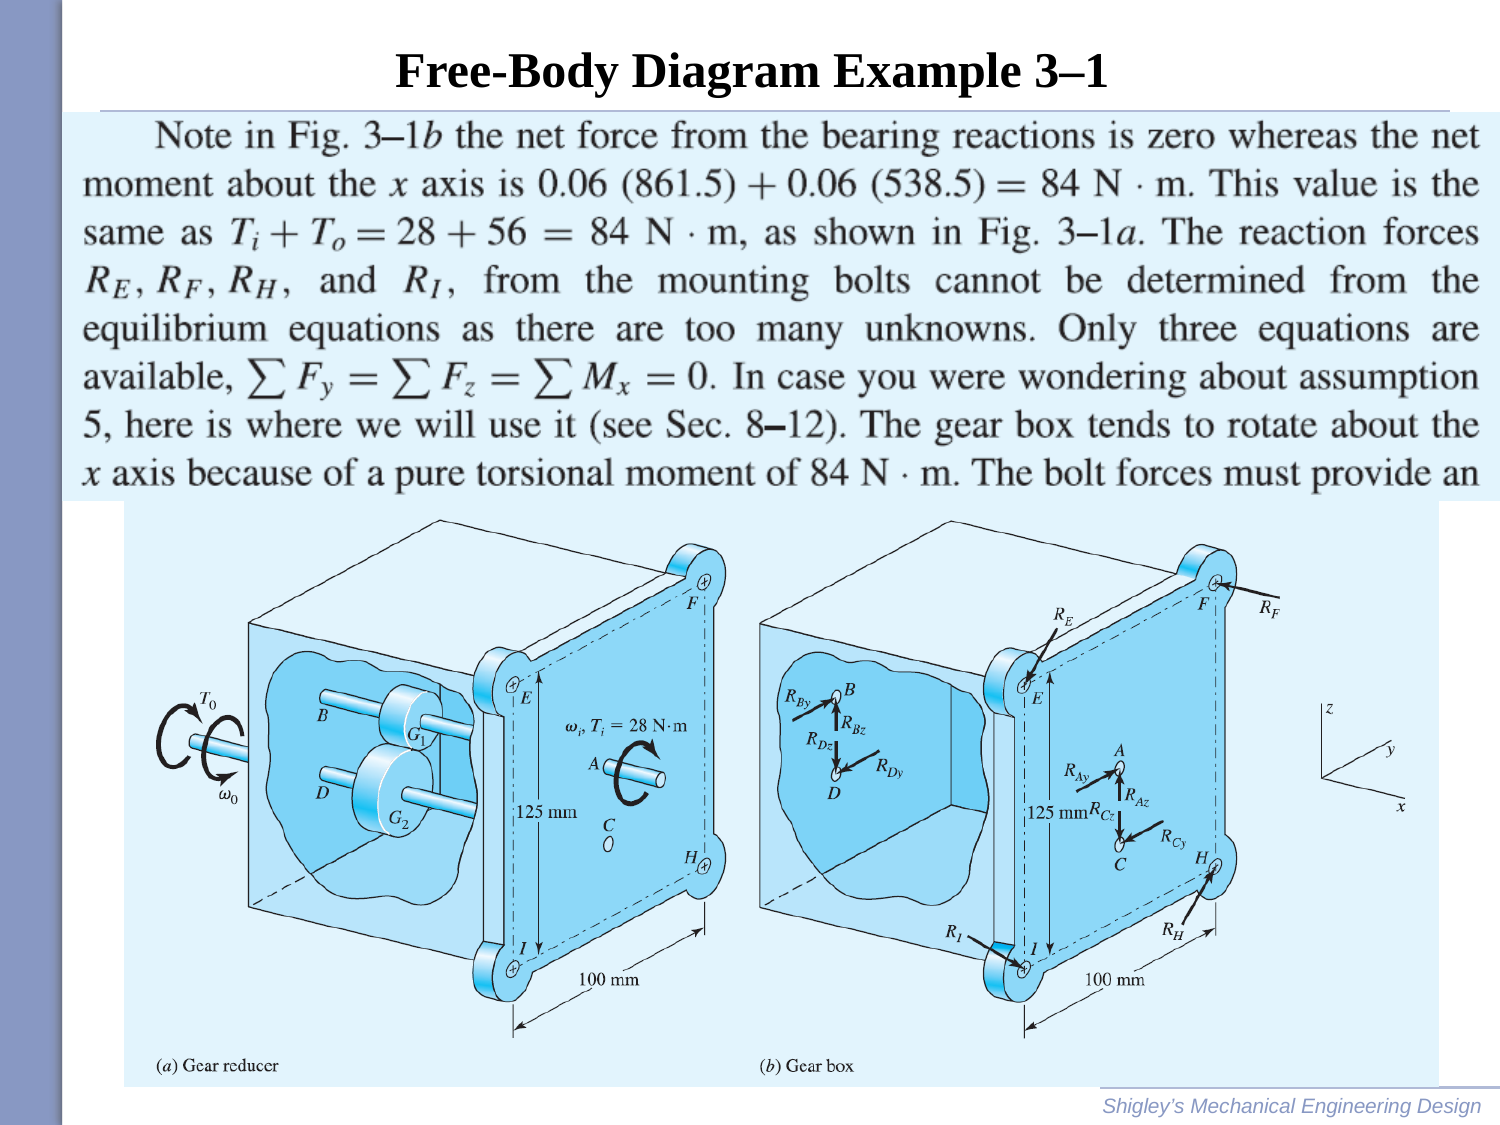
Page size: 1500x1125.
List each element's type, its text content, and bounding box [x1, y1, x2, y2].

title Free-Body Diagram Example 3–1 [137, 30, 1368, 106]
footer Shigley’s Mechanical Engineering Design [1087, 1074, 1500, 1125]
picture [62, 112, 1500, 1087]
